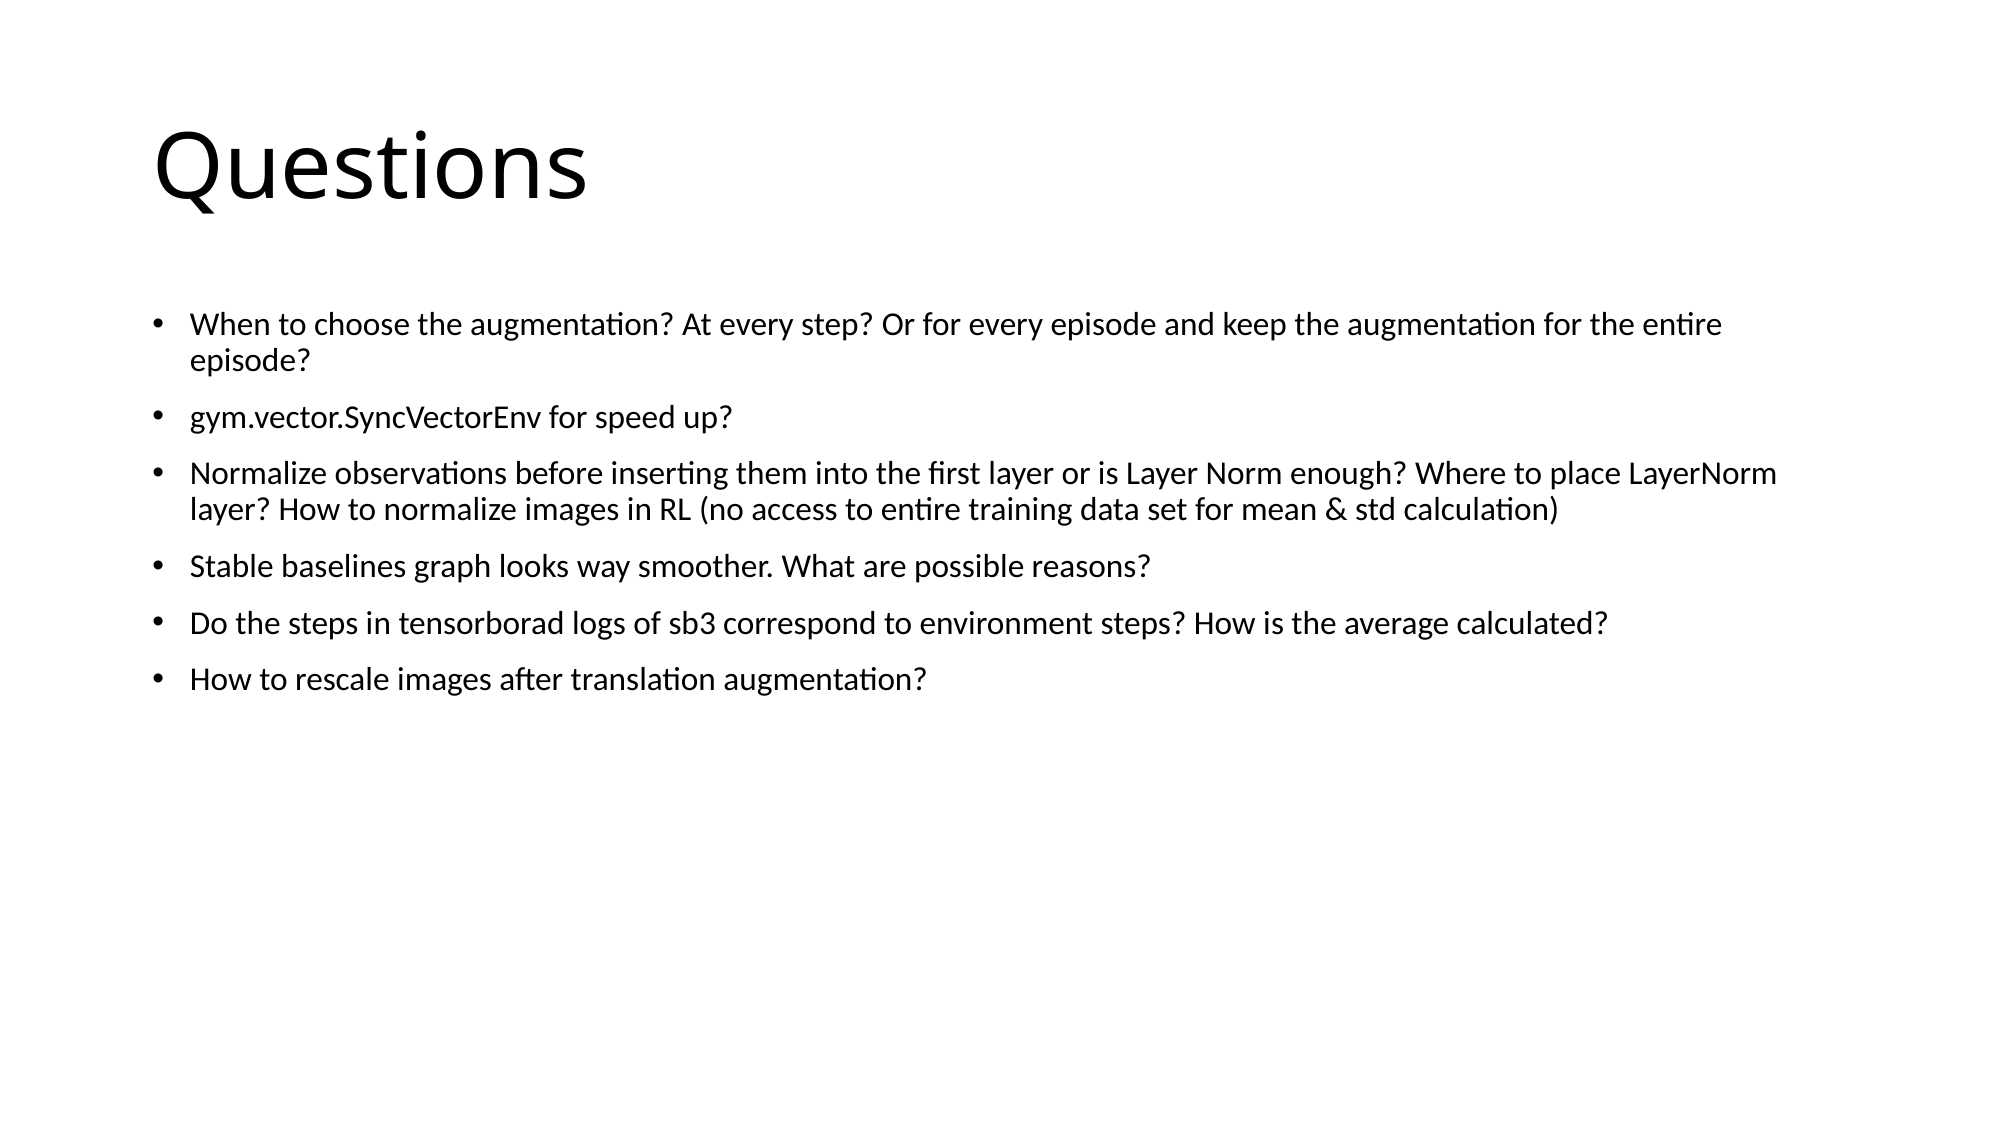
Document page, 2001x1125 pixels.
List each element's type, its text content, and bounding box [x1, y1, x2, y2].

title Questions [137, 59, 1863, 278]
list When to choose the augmentation? At every step? Or for every episode and keep the augmentation for the entire episode? gym.vector.SyncVectorEnv for speed up? Normalize observations before inserting them into the first layer or is Layer Norm enough? Where to place LayerNorm layer? How to normalize images in RL (no access to entire training data set for mean & std calculation) Stable baselines graph looks way smoother. What are possible reasons? Do the steps in tensorborad logs of sb3 correspond to environment steps? How is the average calculated? How to rescale images after translation augmentation? [137, 299, 1863, 1014]
